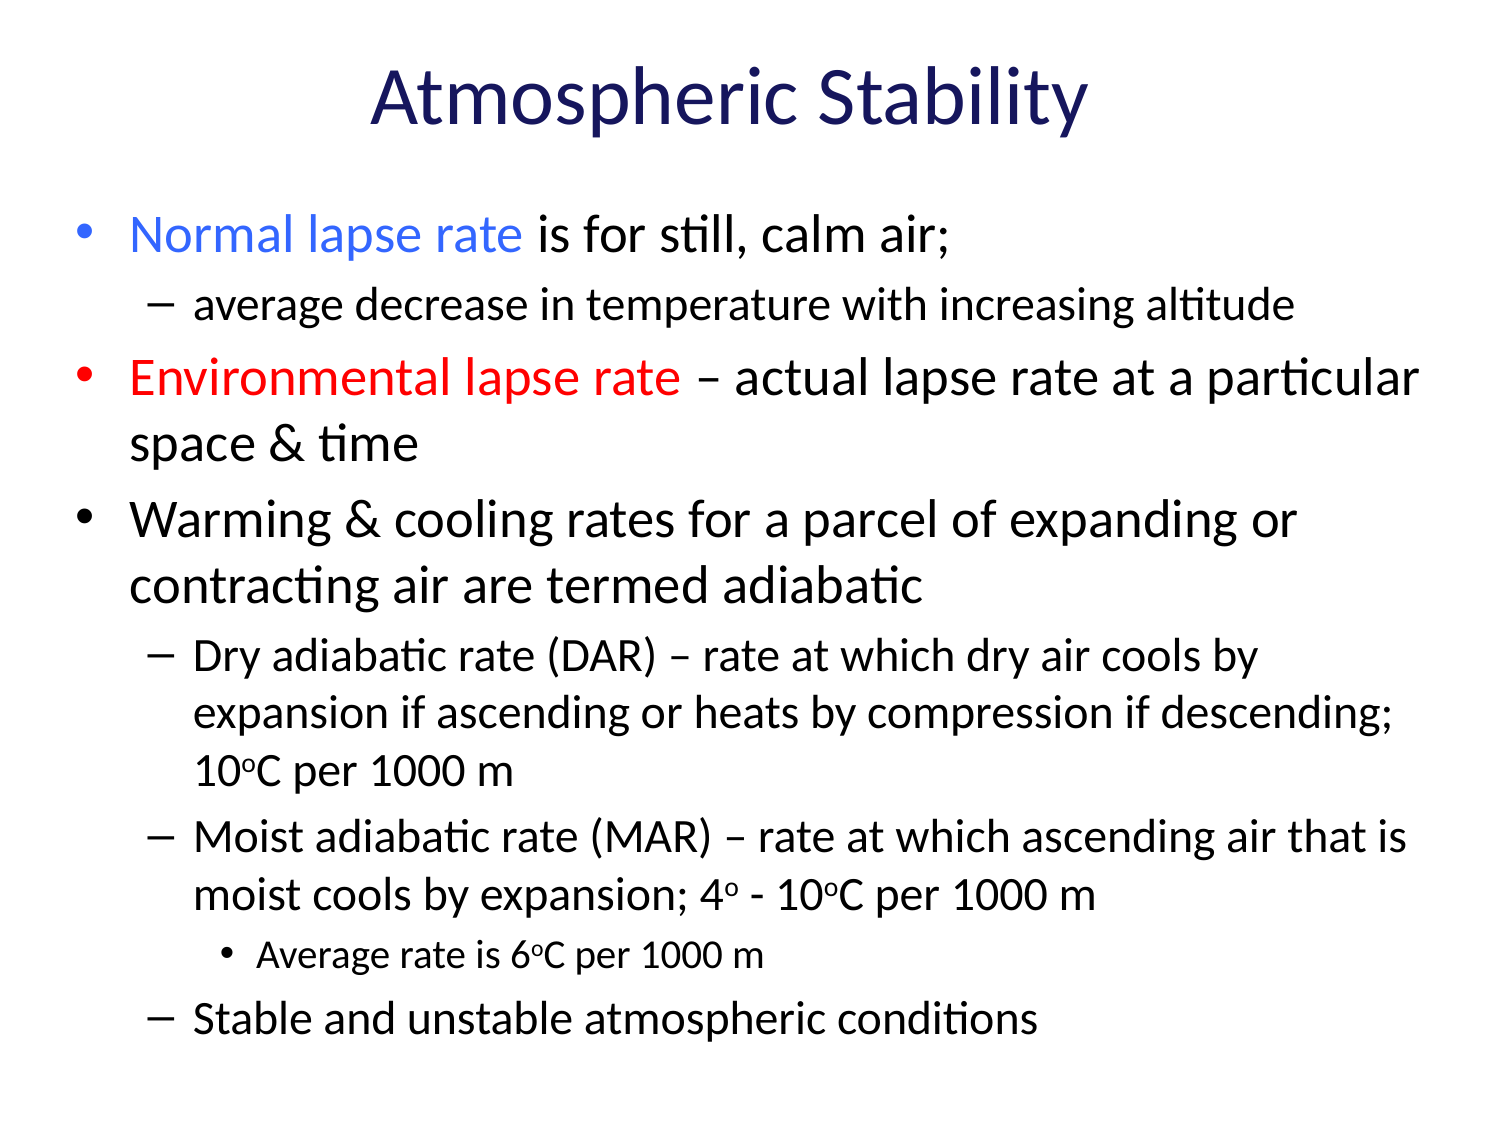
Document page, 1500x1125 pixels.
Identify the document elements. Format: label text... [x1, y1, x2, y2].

title Atmospheric Stability [0, 24, 1500, 150]
list Normal lapse rate is for still, calm air; average decrease in temperature with increasing altitude Environmental lapse rate – actual lapse rate at a particular space & time Warming & cooling rates for a parcel of expanding or contracting air are termed adiabatic Dry adiabatic rate (DAR) – rate at which dry air cools by expansion if ascending or heats by compression if descending; 10oC per 1000 m Moist adiabatic rate (MAR) – rate at which ascending air that is moist cools by expansion; 4o - 10oC per 1000 m Average rate is 6oC per 1000 m Stable and unstable atmospheric conditions [60, 190, 1448, 1058]
